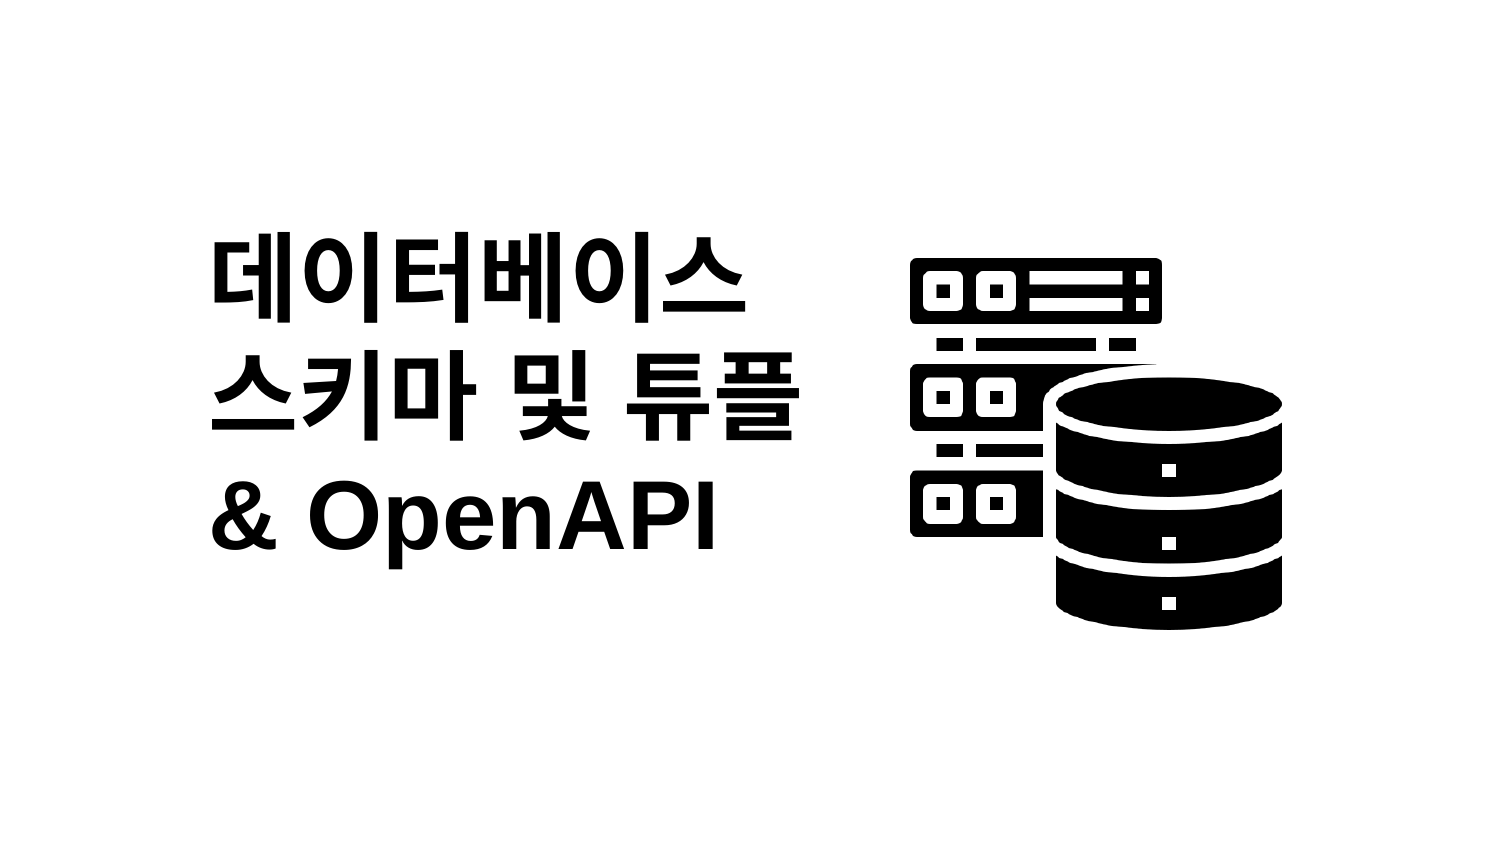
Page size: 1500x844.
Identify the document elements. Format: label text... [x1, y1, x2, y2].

text_box 데이터베이스 스키마 및 튜플 & OpenAPI [193, 201, 873, 619]
picture [883, 231, 1309, 656]
